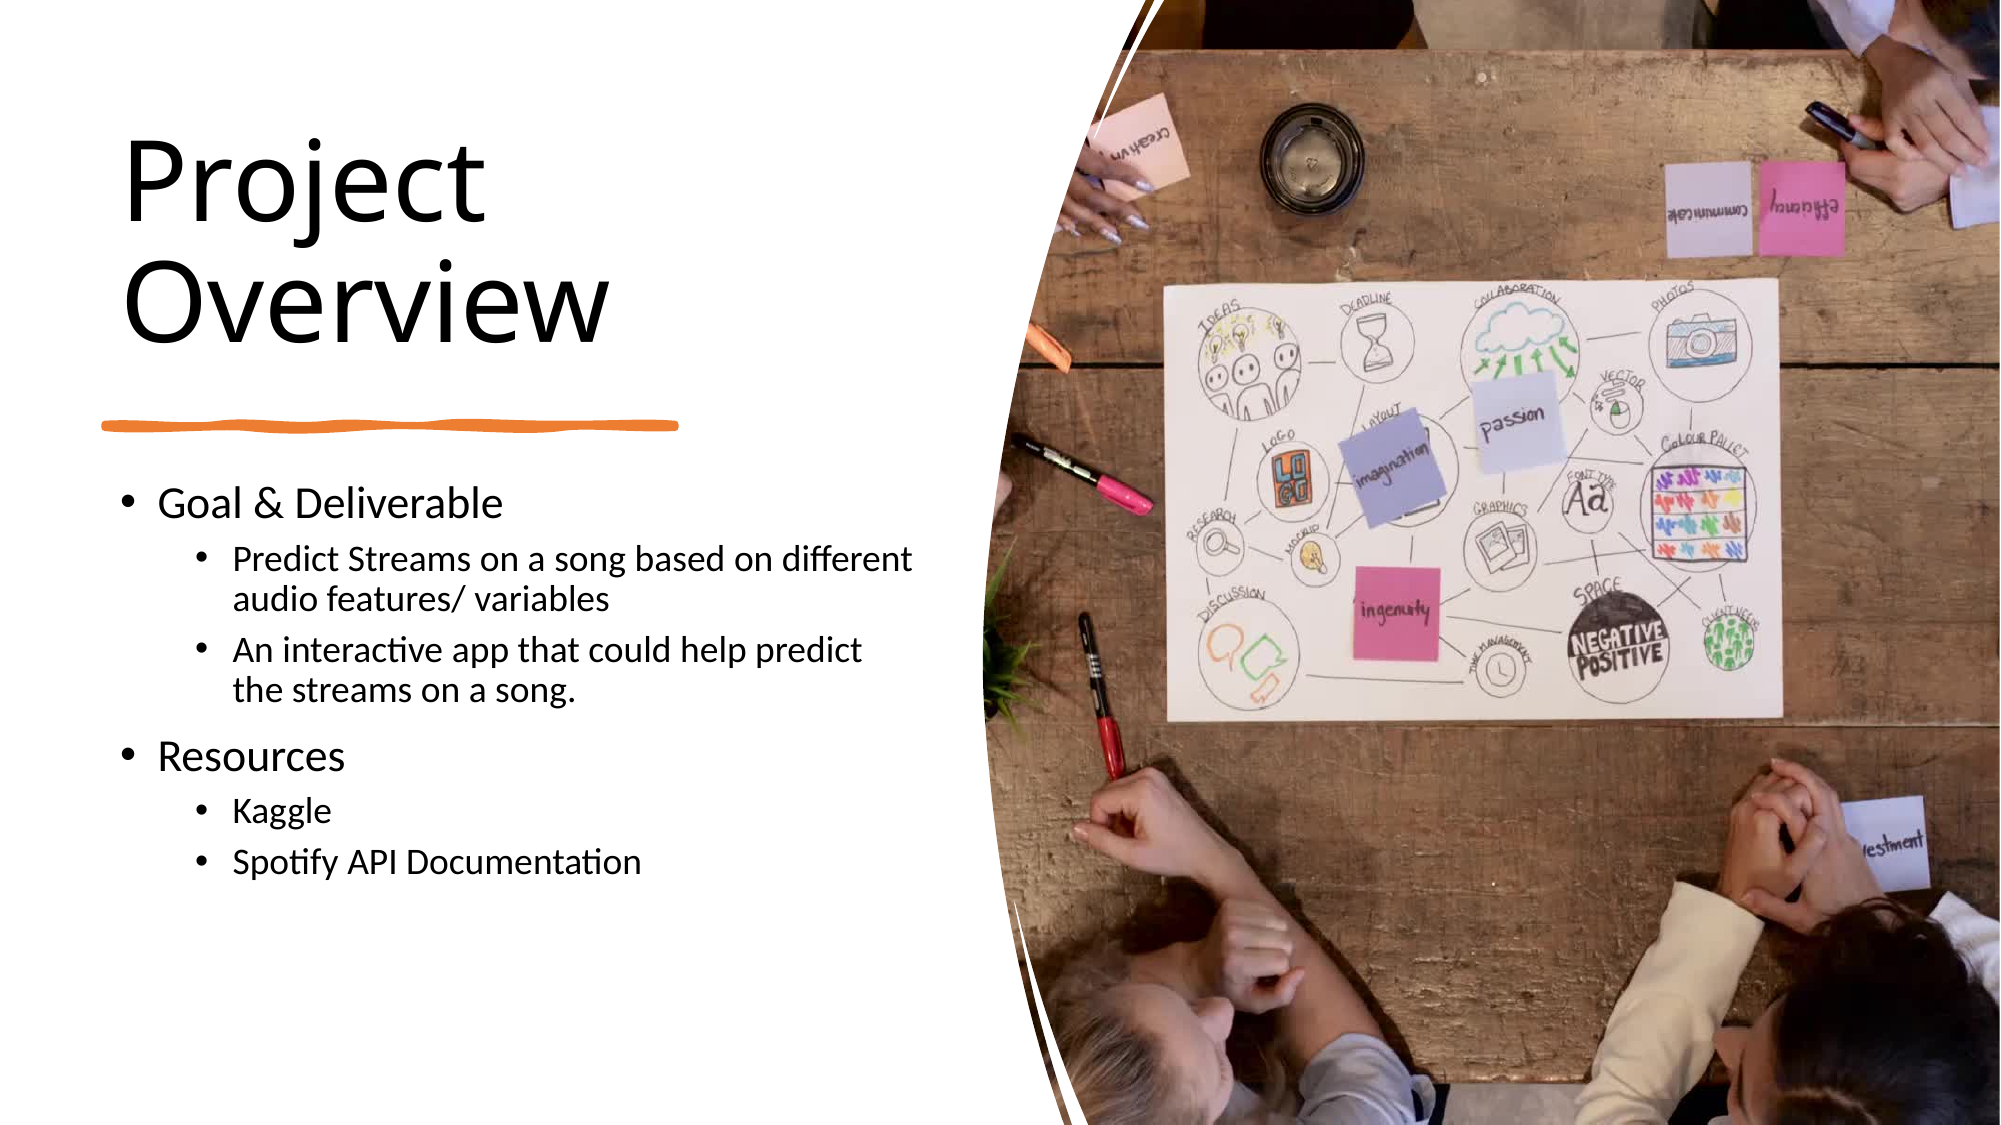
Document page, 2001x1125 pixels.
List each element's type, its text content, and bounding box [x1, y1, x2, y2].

picture [982, 0, 2000, 1125]
title Project Overview [105, 53, 905, 375]
list Goal & Deliverable Predict Streams on a song based on different audio features/ variables An interactive app that could help predict the streams on a song. Resources Kaggle Spotify API Documentation [105, 471, 932, 1122]
text_box [0, 0, 982, 1125]
text_box [103, 421, 676, 431]
